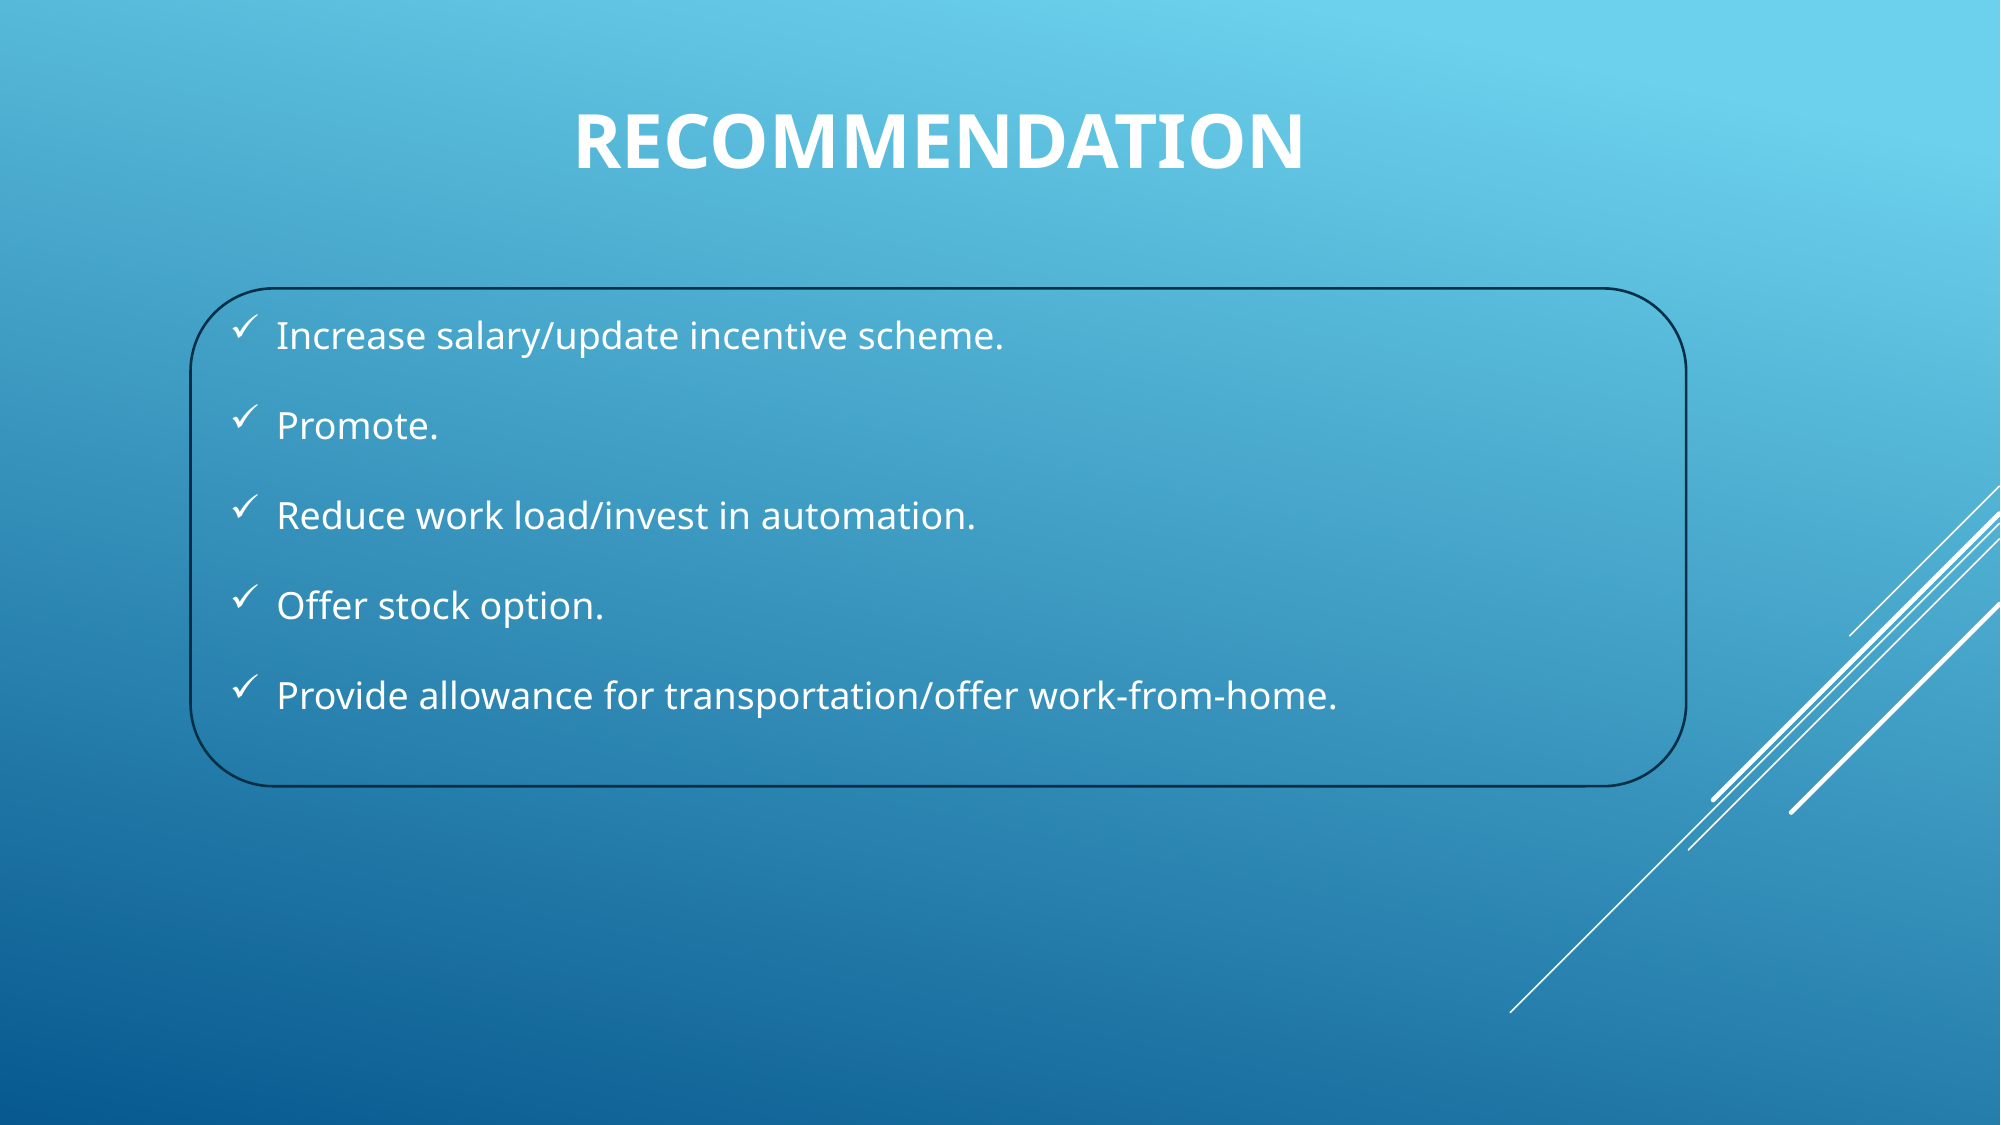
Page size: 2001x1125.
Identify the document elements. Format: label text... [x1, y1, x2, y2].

text_box Increase salary/update incentive scheme. Promote. Reduce work load/invest in automation. Offer stock option. Provide allowance for transportation/offer work-from-home. [189, 287, 1688, 788]
title recommendation [557, 14, 1958, 262]
